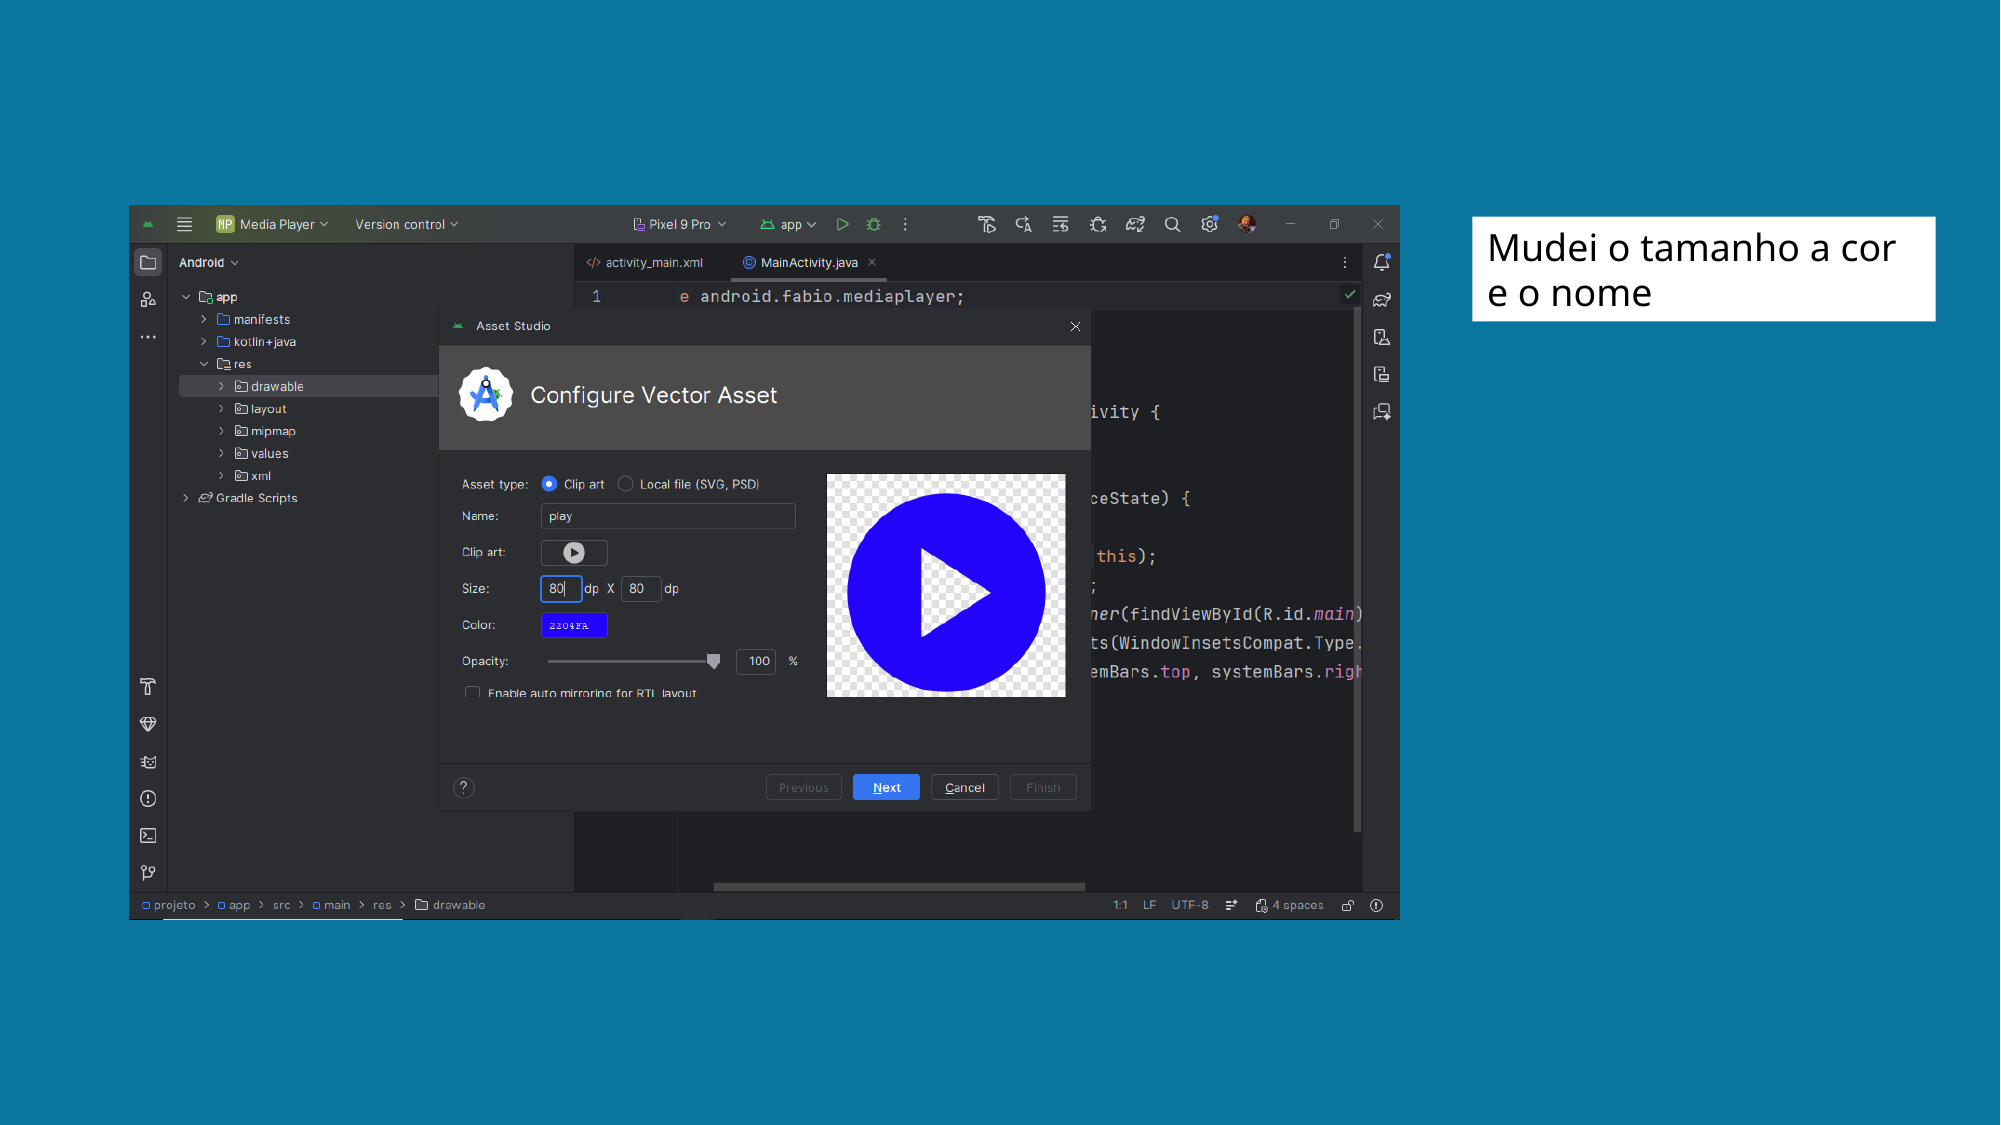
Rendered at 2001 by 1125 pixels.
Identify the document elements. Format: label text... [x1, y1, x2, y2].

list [128, 205, 1400, 920]
text_box Mudei o tamanho a cor e o nome [1472, 216, 1936, 322]
